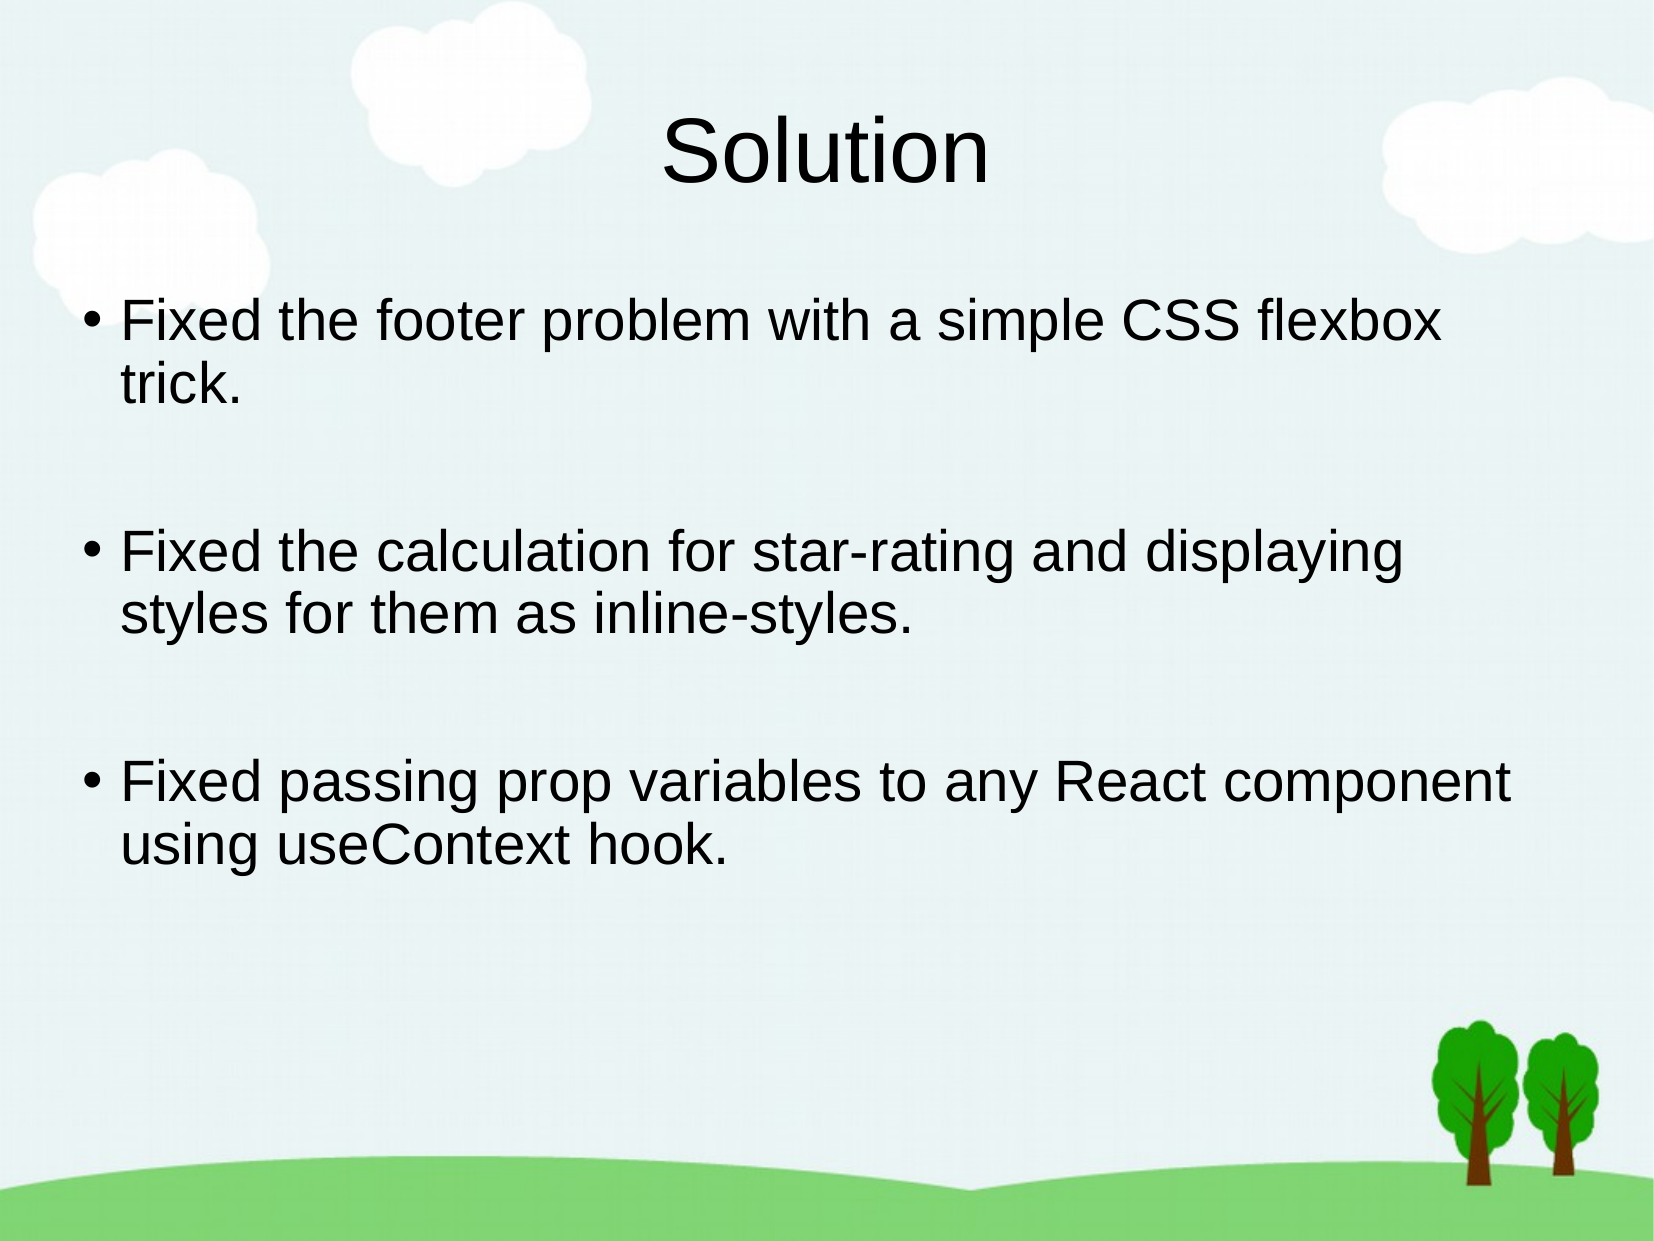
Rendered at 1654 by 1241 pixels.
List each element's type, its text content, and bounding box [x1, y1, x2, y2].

picture [0, 0, 1654, 1241]
list Fixed the footer problem with a simple CSS flexbox trick. Fixed the calculation for star-rating and displaying styles for them as inline-styles. Fixed passing prop variables to any React component using useContext hook. [82, 290, 1571, 1087]
title Solution [82, 49, 1571, 257]
